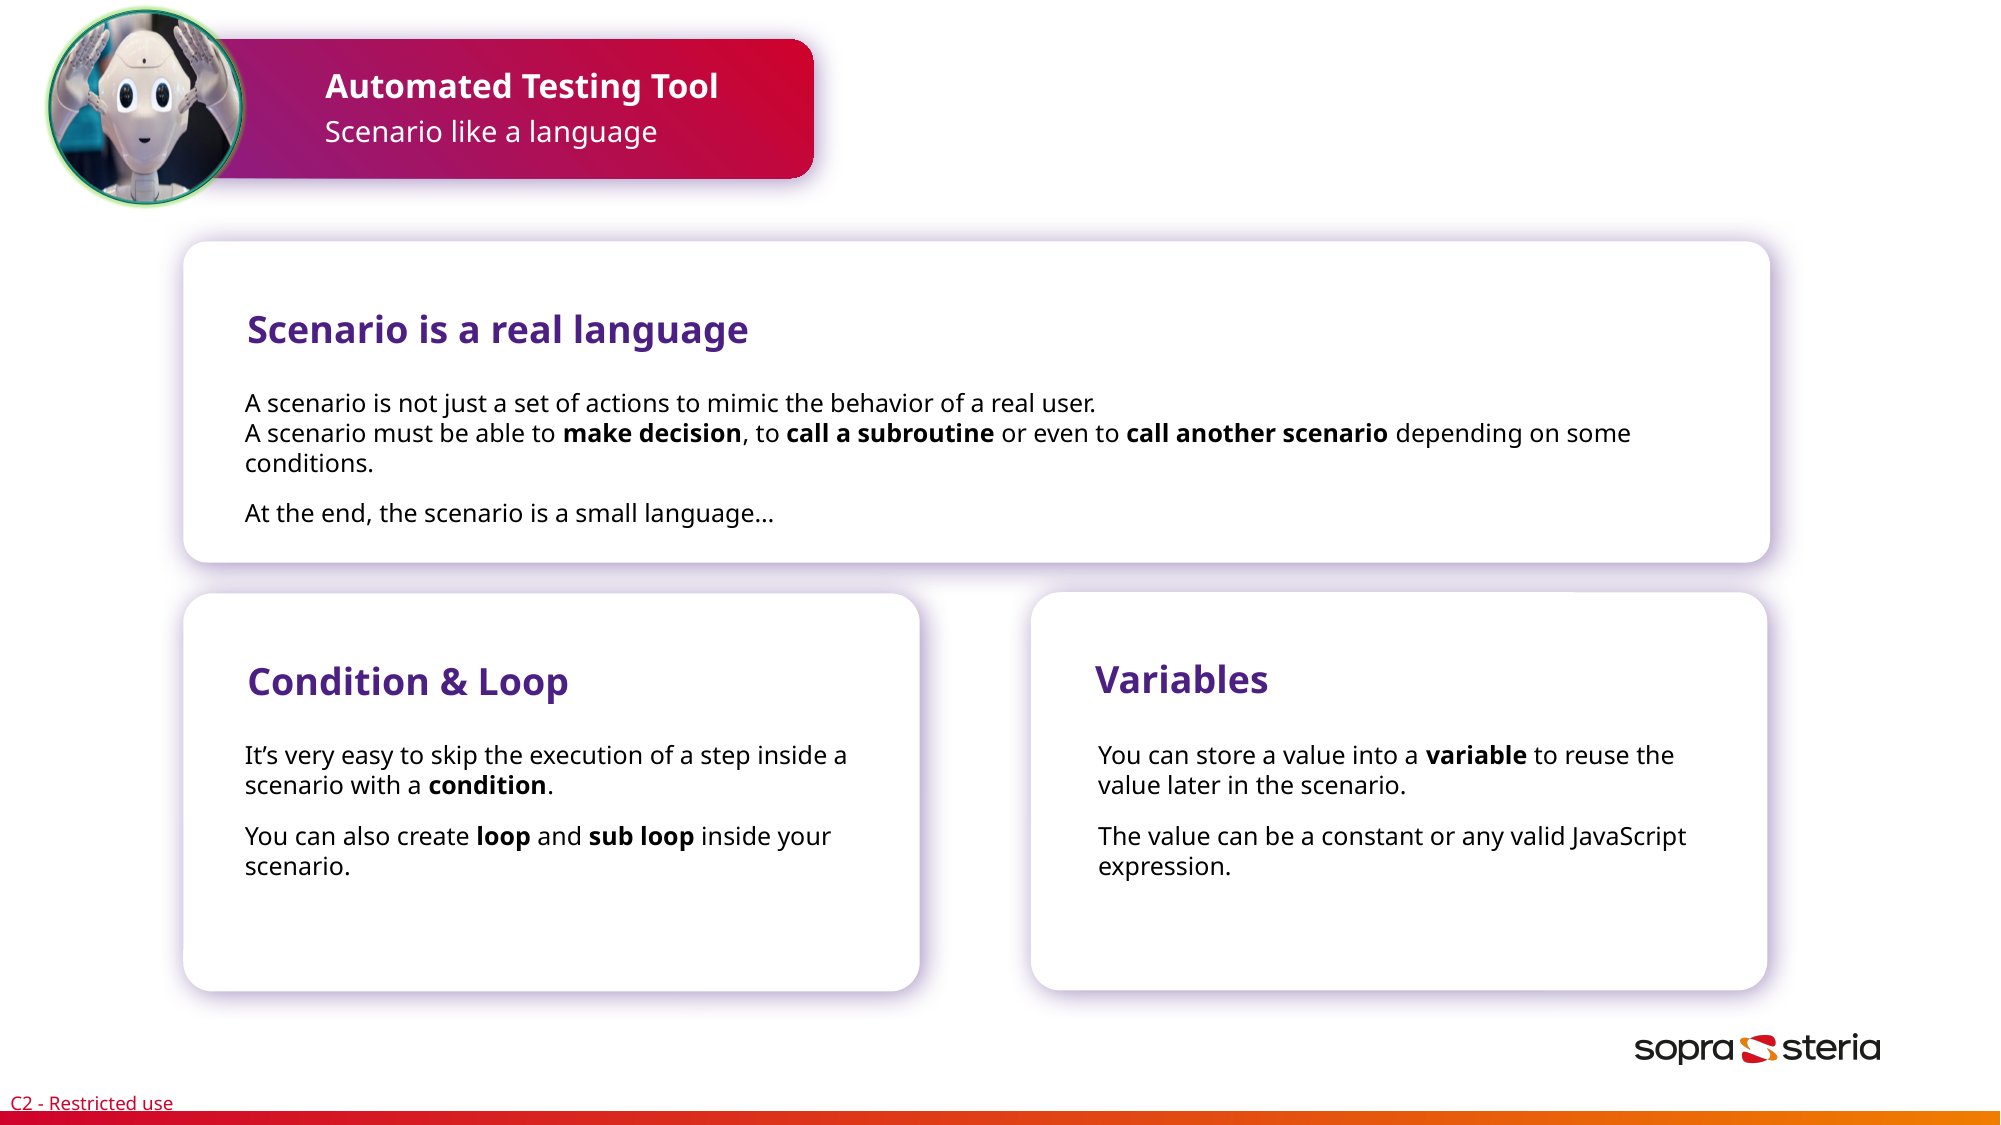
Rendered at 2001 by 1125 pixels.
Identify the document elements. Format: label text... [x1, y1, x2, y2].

text_box Variables [1080, 649, 1757, 711]
text_box A scenario is not just a set of actions to mimic the behavior of a real user. A scenario must be able to make decision, to call a subroutine or even to call another scenario depending on some conditions. At the end, the scenario is a small language… [229, 380, 1689, 540]
text_box It’s very easy to skip the execution of a step inside a scenario with a condition. You can also create loop and sub loop inside your scenario. [229, 731, 878, 892]
text_box [250, 38, 815, 180]
text_box [182, 592, 921, 993]
text_box Condition & Loop [232, 650, 909, 712]
text_box Scenario like a language [310, 106, 814, 168]
text_box Automated Testing Tool [310, 58, 804, 106]
picture [41, 2, 250, 212]
text_box [1029, 591, 1769, 992]
text_box You can store a value into a variable to reuse the value later in the scenario. The value can be a constant or any valid JavaScript expression. [1083, 732, 1731, 965]
picture [1635, 1033, 1880, 1065]
text_box [182, 240, 1772, 564]
text_box Scenario is a real language [232, 298, 909, 360]
